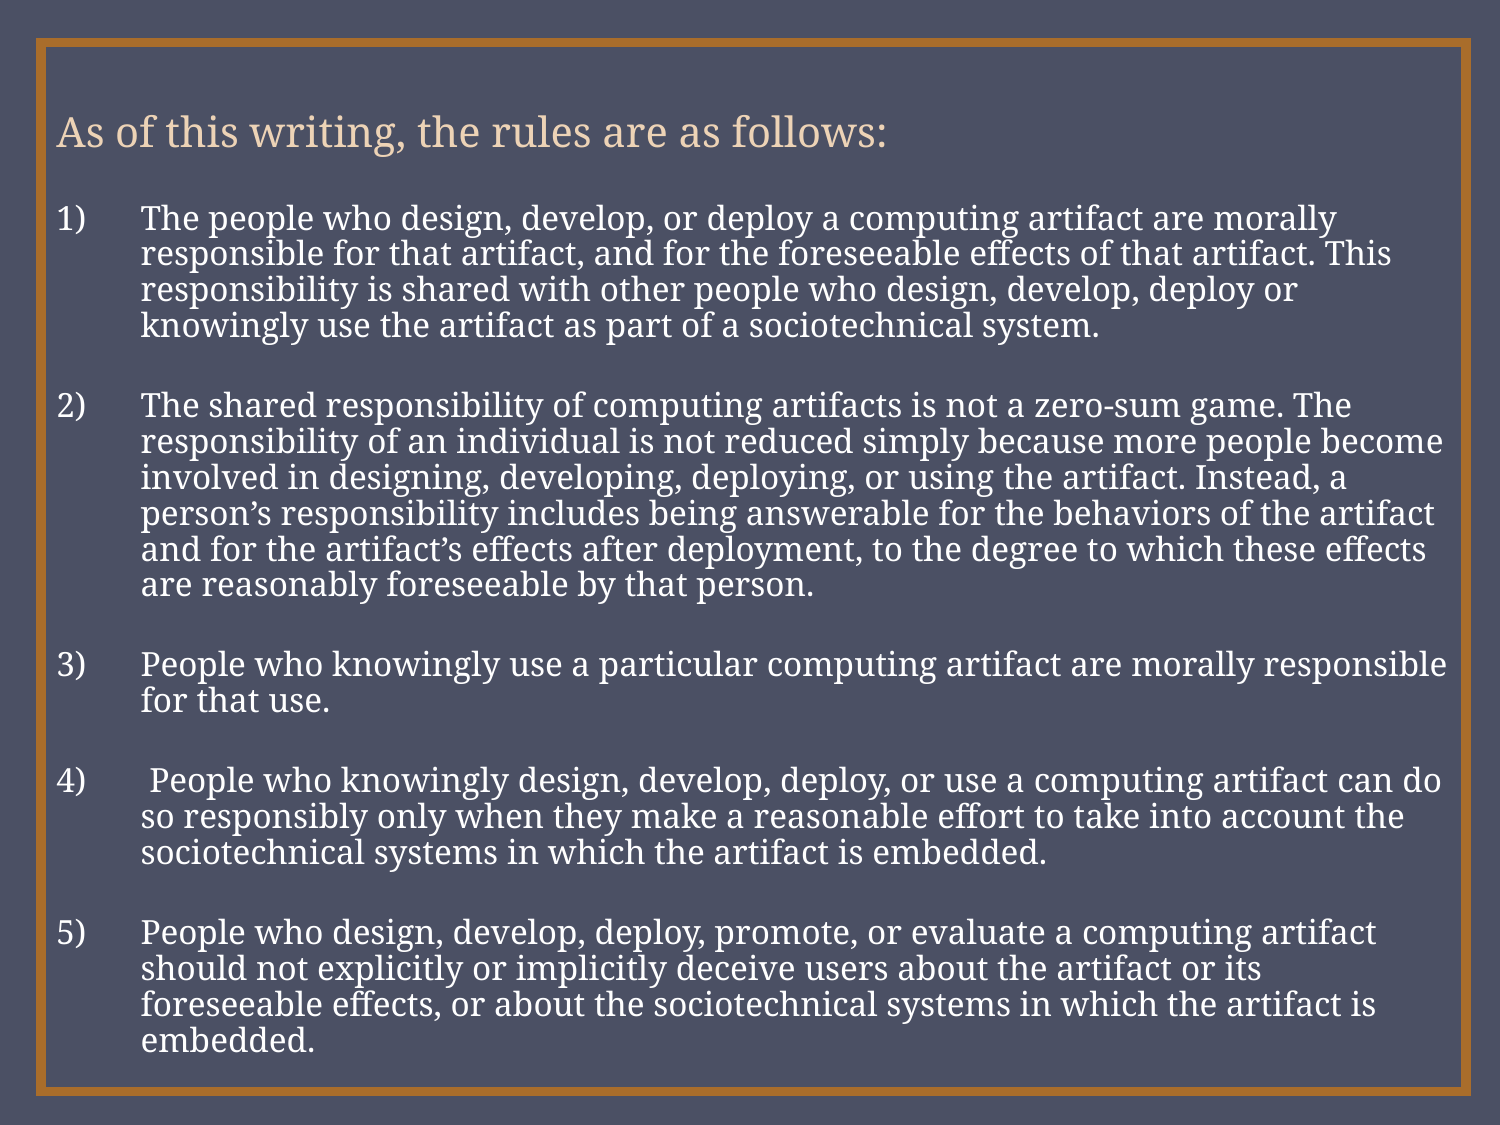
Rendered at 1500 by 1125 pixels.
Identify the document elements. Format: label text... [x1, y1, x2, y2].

list As of this writing, the rules are as follows: The people who design, develop, or deploy a computing artifact are morally responsible for that artifact, and for the foreseeable effects of that artifact. This responsibility is shared with other people who design, develop, deploy or knowingly use the artifact as part of a sociotechnical system. The shared responsibility of computing artifacts is not a zero-sum game. The responsibility of an individual is not reduced simply because more people become involved in designing, developing, deploying, or using the artifact. Instead, a person’s responsibility includes being answerable for the behaviors of the artifact and for the artifact’s effects after deployment, to the degree to which these effects are reasonably foreseeable by that person. People who knowingly use a particular computing artifact are morally responsible for that use. People who knowingly design, develop, deploy, or use a computing artifact can do so responsibly only when they make a reasonable effort to take into account the sociotechnical systems in which the artifact is embedded. People who design, develop, deploy, promote, or evaluate a computing artifact should not explicitly or implicitly deceive users about the artifact or its foreseeable effects, or about the sociotechnical systems in which the artifact is embedded. [41, 42, 1467, 1092]
